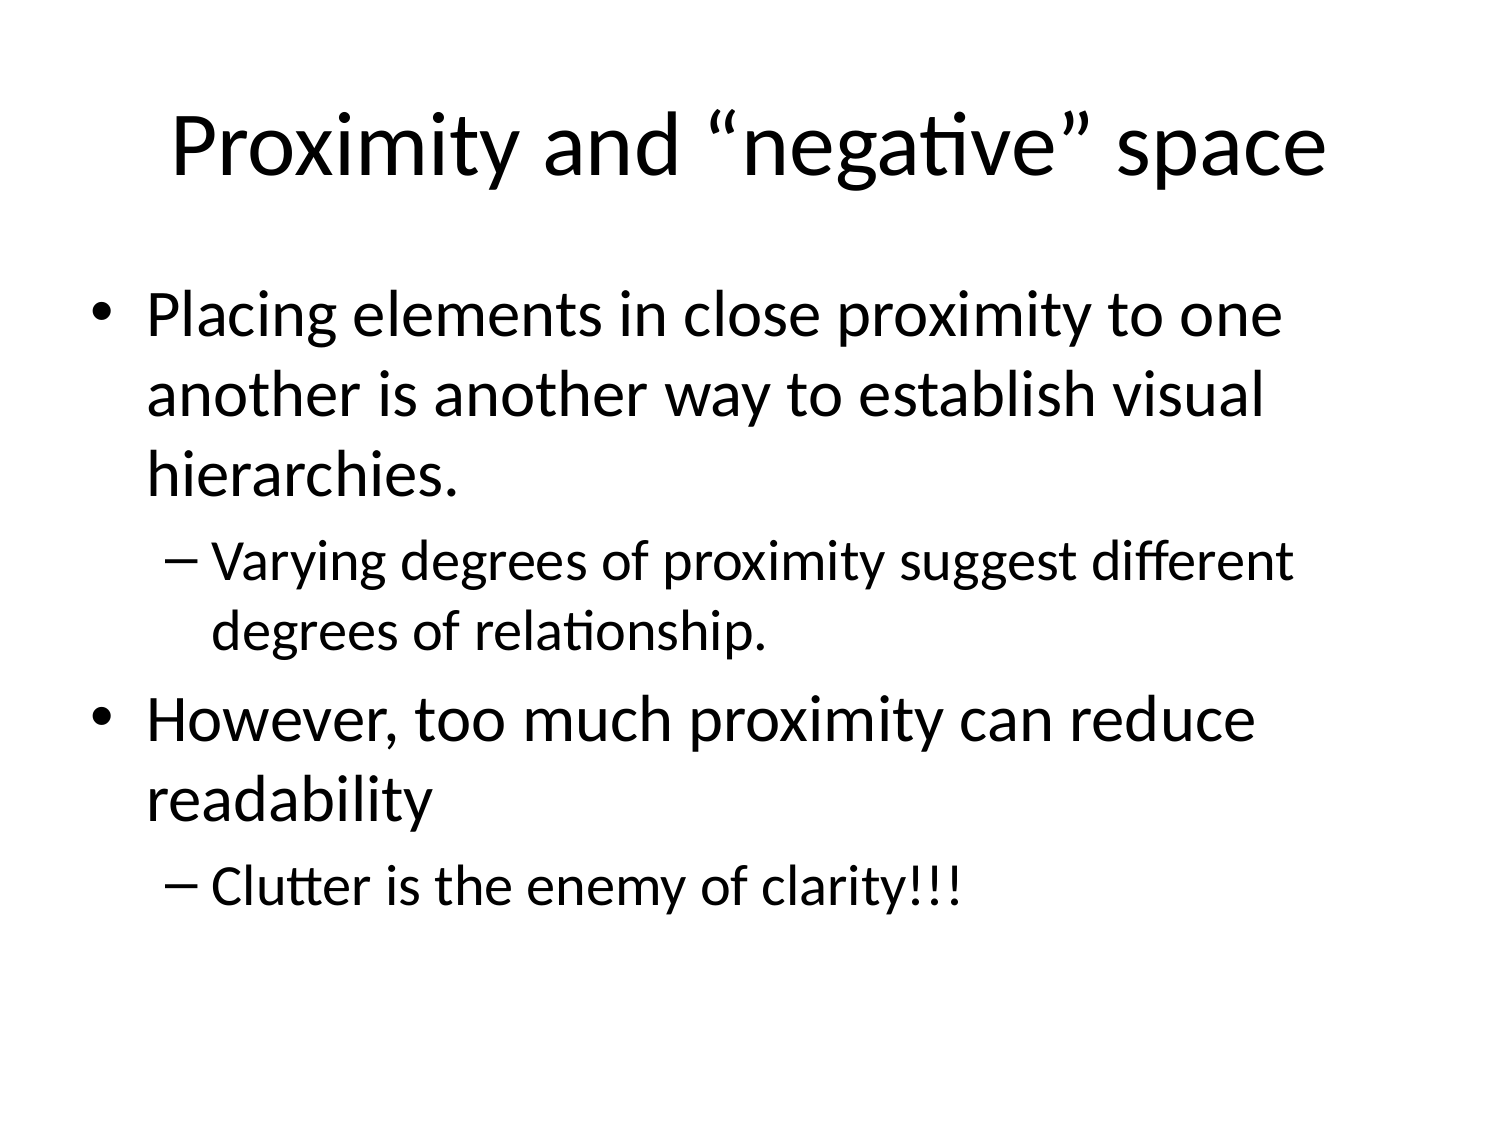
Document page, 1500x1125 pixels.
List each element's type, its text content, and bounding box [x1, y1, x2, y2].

list Placing elements in close proximity to one another is another way to establish visual hierarchies. Varying degrees of proximity suggest different degrees of relationship. However, too much proximity can reduce readability Clutter is the enemy of clarity!!! [75, 262, 1425, 1005]
title Proximity and “negative” space [75, 45, 1425, 233]
